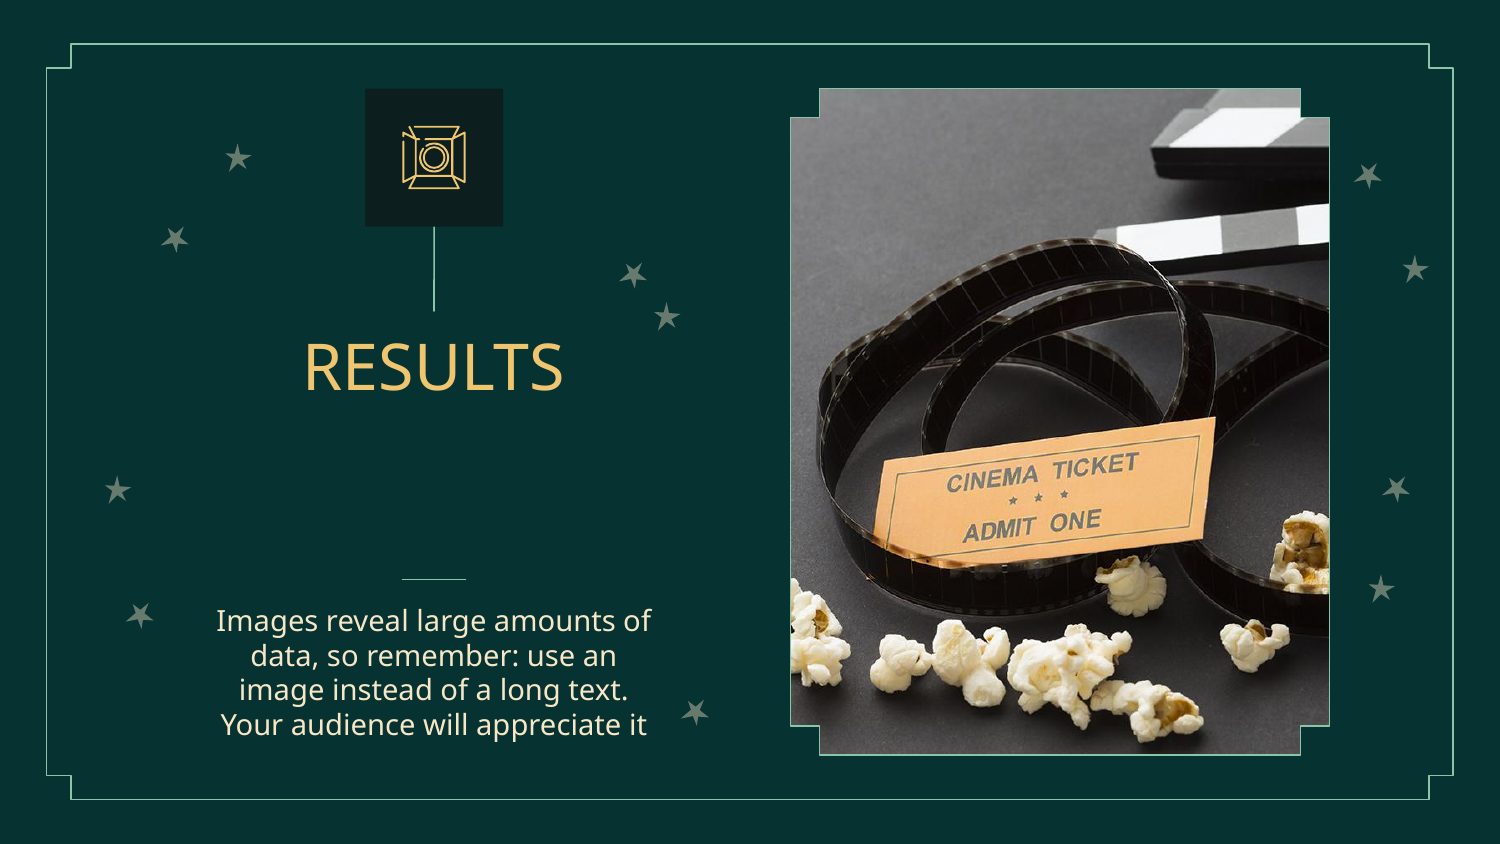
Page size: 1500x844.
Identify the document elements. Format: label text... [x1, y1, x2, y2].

title RESULTS [170, 311, 698, 575]
text_box [365, 88, 504, 227]
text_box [402, 125, 466, 190]
picture [790, 88, 1330, 756]
subtitle Images reveal large amounts of data, so remember: use an image instead of a long text. Your audience will appreciate it [195, 586, 674, 756]
